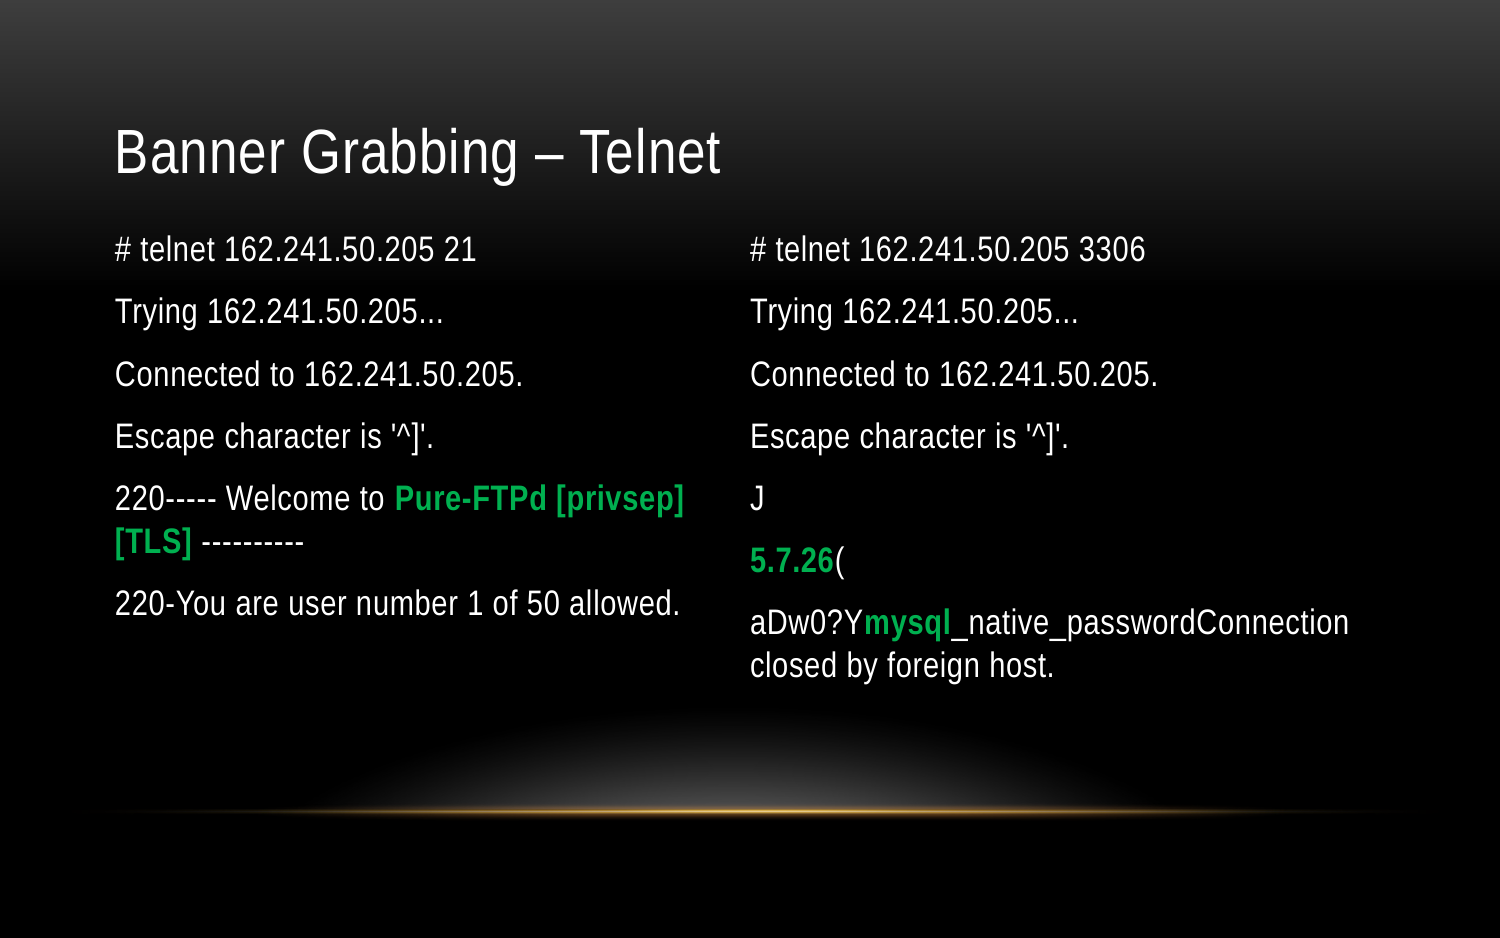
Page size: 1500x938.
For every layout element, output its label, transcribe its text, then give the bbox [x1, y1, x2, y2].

list # telnet 162.241.50.205 21 Trying 162.241.50.205... Connected to 162.241.50.205. Escape character is '^]'. 220----- Welcome to Pure-FTPd [privsep] [TLS] ---------- 220-You are user number 1 of 50 allowed. # telnet 162.241.50.205 3306 Trying 162.241.50.205... Connected to 162.241.50.205. Escape character is '^]'. J 5.7.26( aDw0?Ymysql_native_passwordConnection closed by foreign host. [99, 218, 1400, 782]
picture [0, 0, 1500, 938]
title Banner Grabbing – Telnet [99, 37, 1400, 194]
